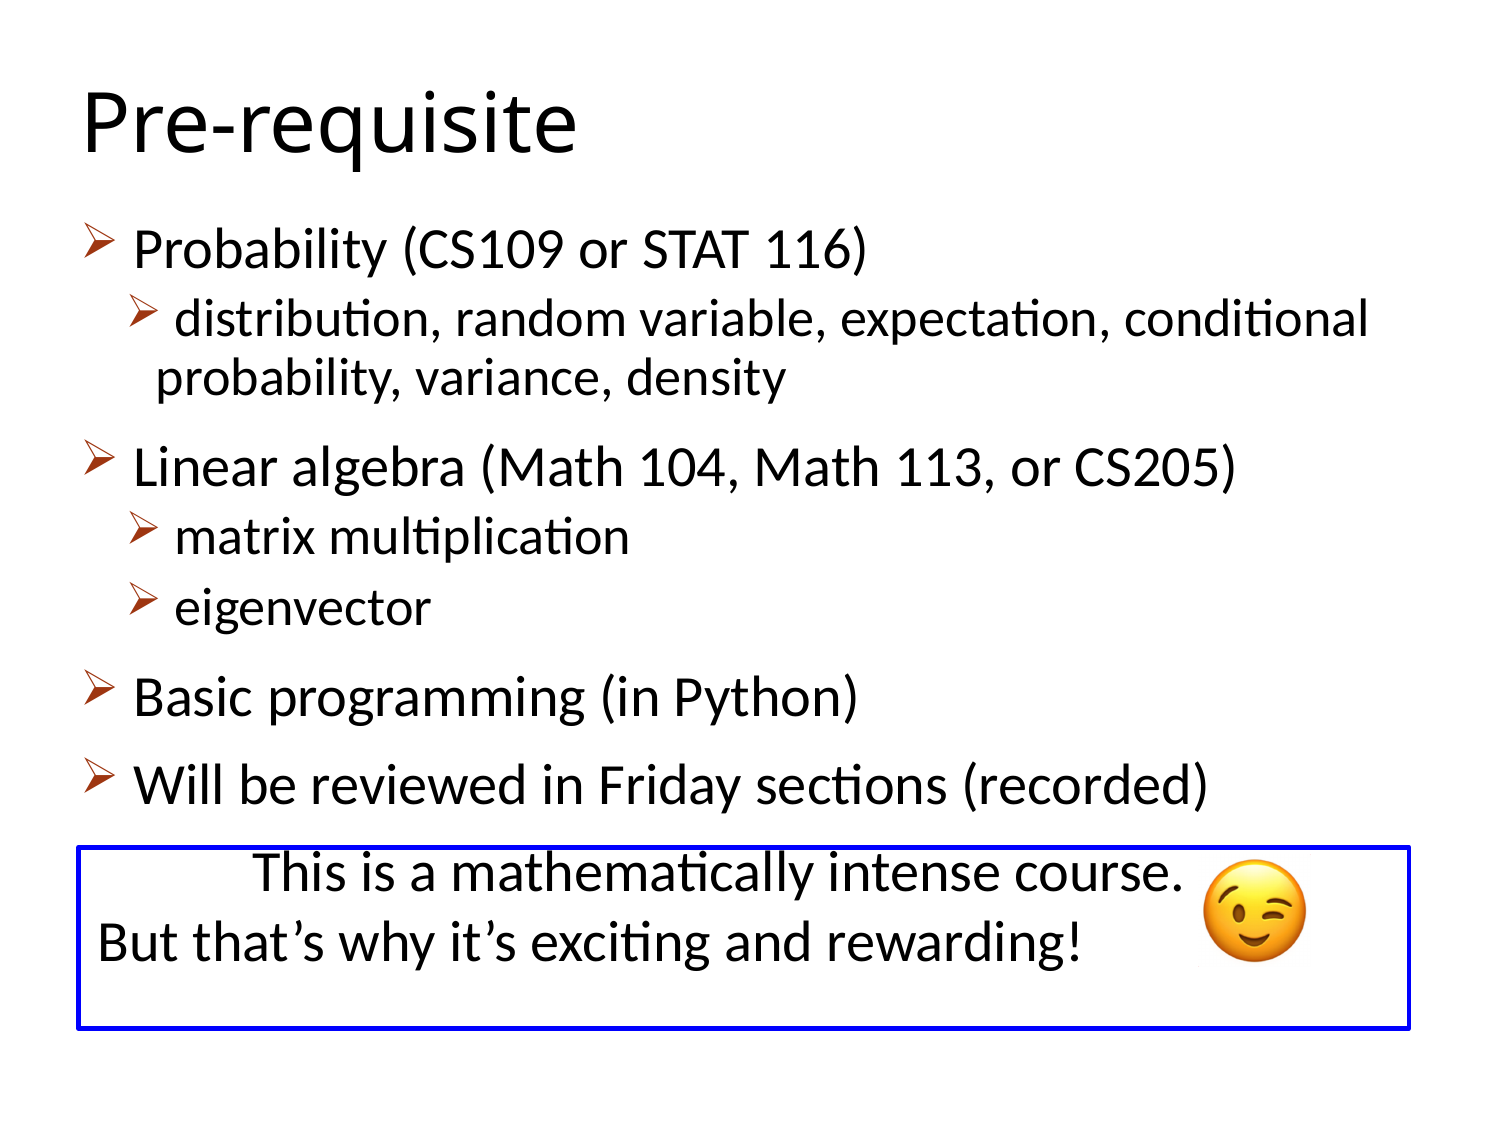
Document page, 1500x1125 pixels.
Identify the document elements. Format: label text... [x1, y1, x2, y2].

text_box This is a mathematically intense course. But that’s why it’s exciting and rewarding! [78, 847, 1409, 1029]
list Probability (CS109 or STAT 116) distribution, random variable, expectation, conditional probability, variance, density Linear algebra (Math 104, Math 113, or CS205) matrix multiplication eigenvector Basic programming (in Python) Will be reviewed in Friday sections (recorded) [65, 211, 1471, 960]
picture [1198, 854, 1311, 967]
title Pre-requisite [65, 45, 1471, 206]
